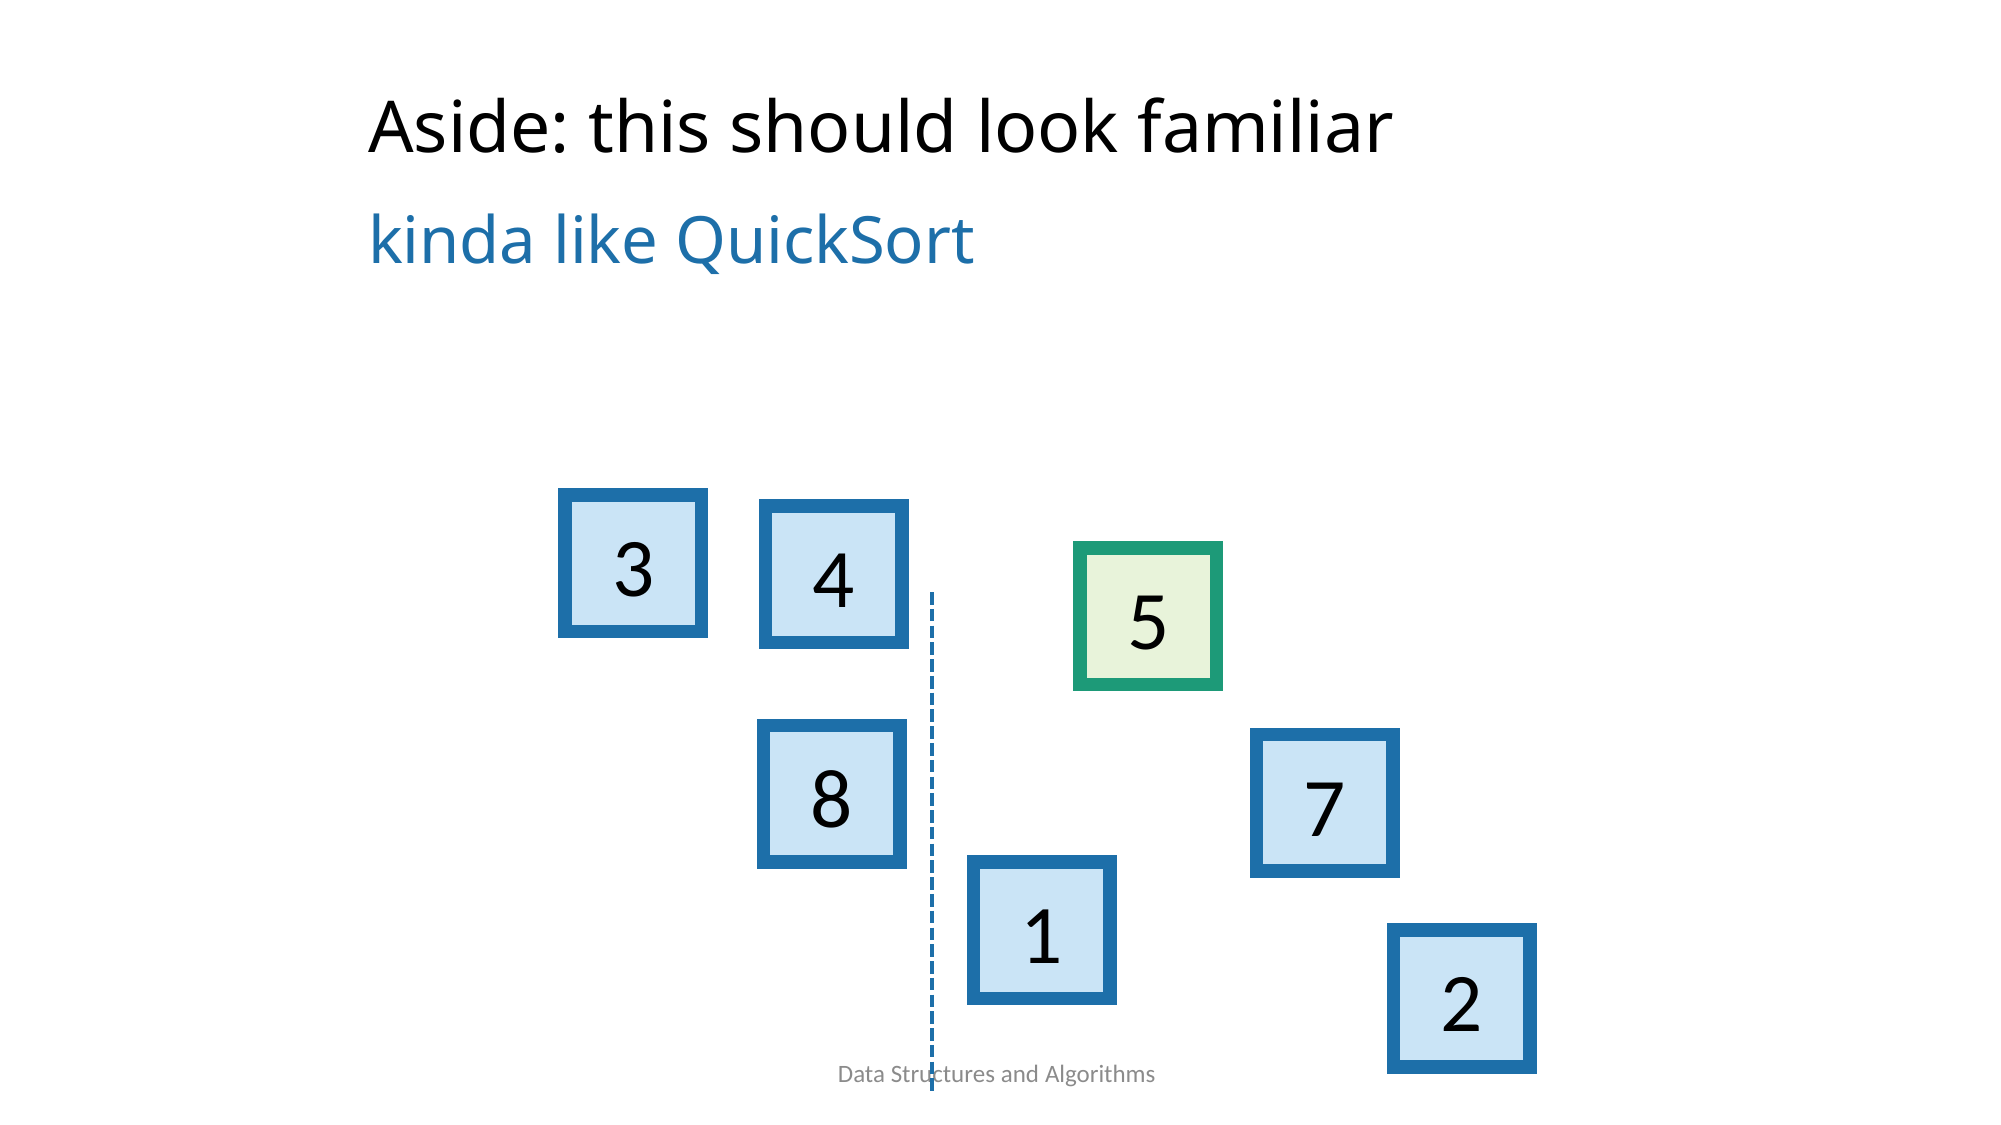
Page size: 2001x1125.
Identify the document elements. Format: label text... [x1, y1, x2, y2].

text_box 4 [765, 505, 903, 643]
text_box 2 [1392, 929, 1531, 1068]
text_box 3 [564, 494, 702, 632]
footer Data Structures and Algorithms [662, 1042, 1338, 1103]
text_box 5 [1079, 547, 1217, 686]
text_box 1 [972, 861, 1111, 1000]
text_box 7 [1256, 733, 1394, 872]
text_box 8 [763, 724, 901, 863]
title Aside: this should look familiar [353, 59, 1647, 198]
text_box kinda like QuickSort [353, 173, 1041, 312]
